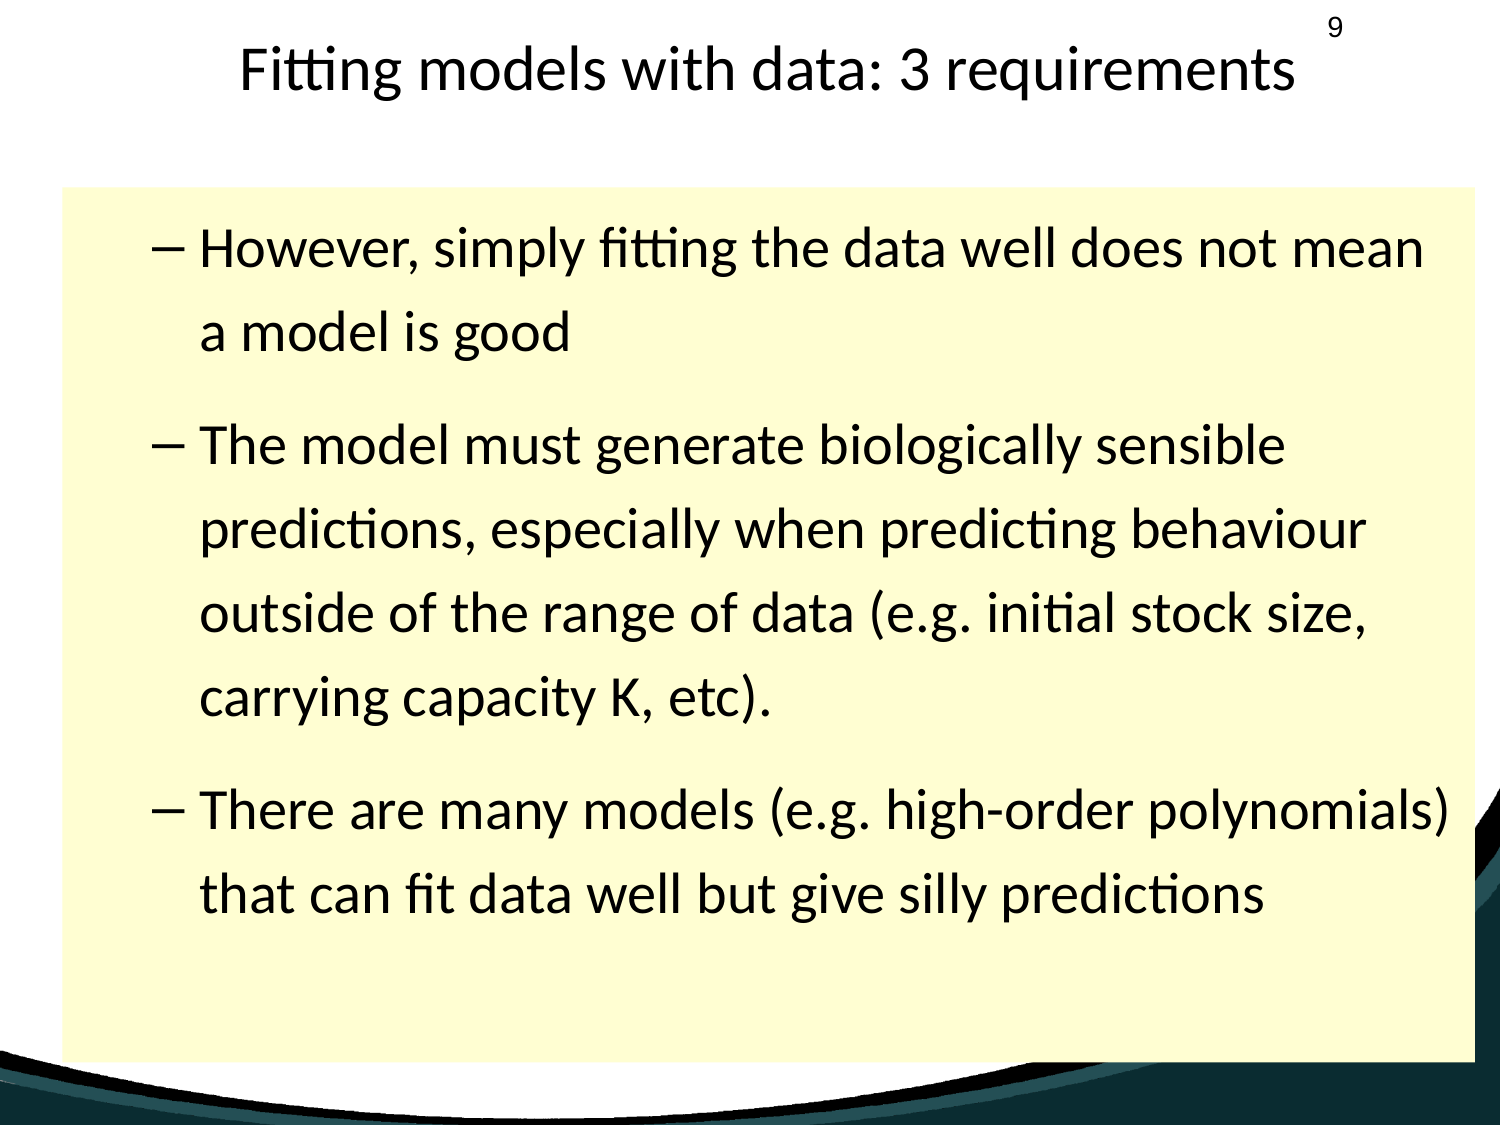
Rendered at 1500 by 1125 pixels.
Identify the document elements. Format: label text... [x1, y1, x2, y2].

list However, simply fitting the data well does not mean a model is good The model must generate biologically sensible predictions, especially when predicting behaviour outside of the range of data (e.g. initial stock size, carrying capacity K, etc). There are many models (e.g. high-order polynomials) that can fit data well but give silly predictions [62, 187, 1475, 1063]
picture [0, 0, 1500, 1125]
title Fitting models with data: 3 requirements [94, 0, 1443, 133]
